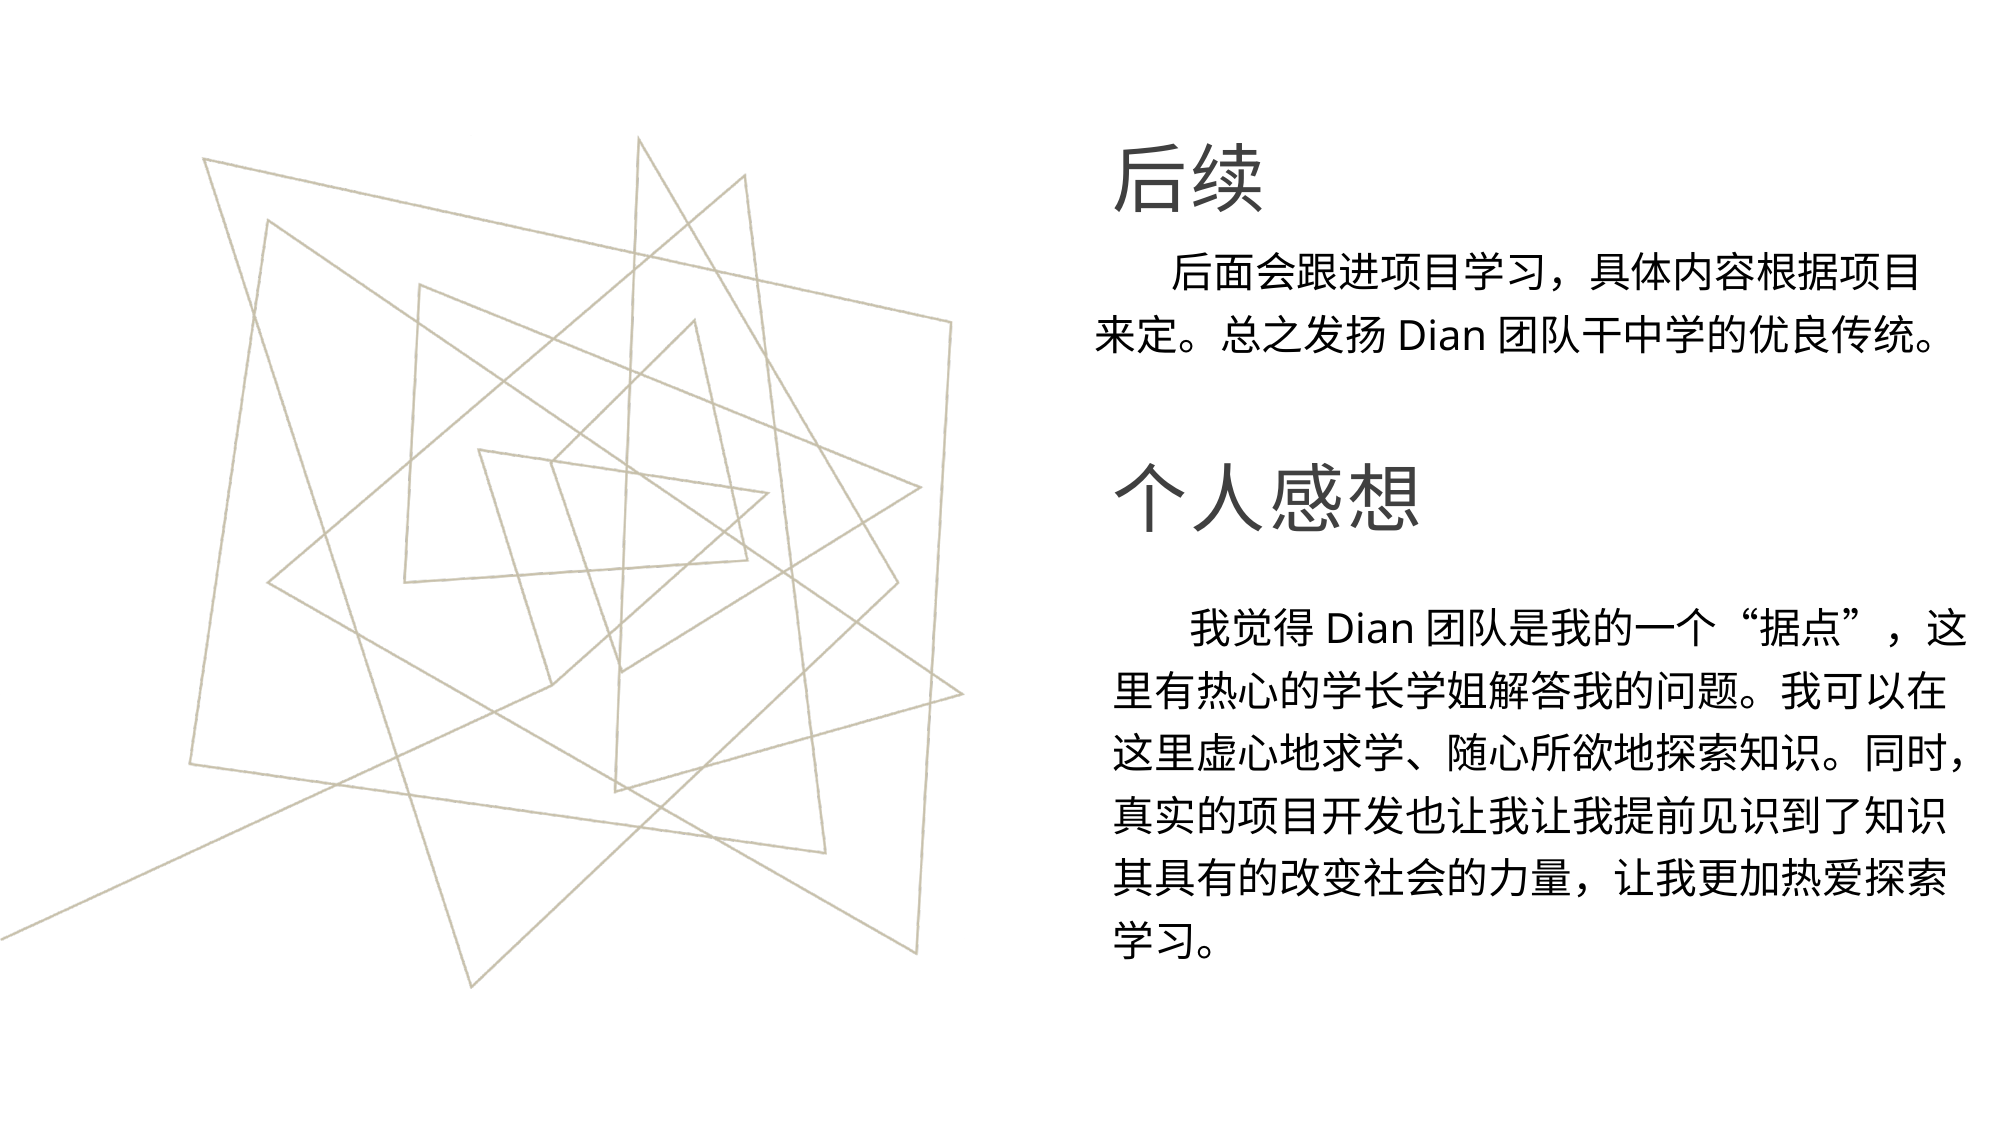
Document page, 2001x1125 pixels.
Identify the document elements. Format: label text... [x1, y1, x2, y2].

picture [0, 135, 965, 989]
title 后续 [1098, 41, 1784, 226]
text_box 我觉得Dian团队是我的一个“据点”，这里有热心的学长学姐解答我的问题。我可以在这里虚心地求学、随心所欲地探索知识。同时，真实的项目开发也让我让我提前见识到了知识其具有的改变社会的力量，让我更加热爱探索学习。 [1097, 582, 1996, 972]
text_box 后面会跟进项目学习，具体内容根据项目来定。总之发扬Dian团队干中学的优良传统。 [1079, 226, 1978, 366]
text_box 个人感想 [1097, 361, 1784, 582]
